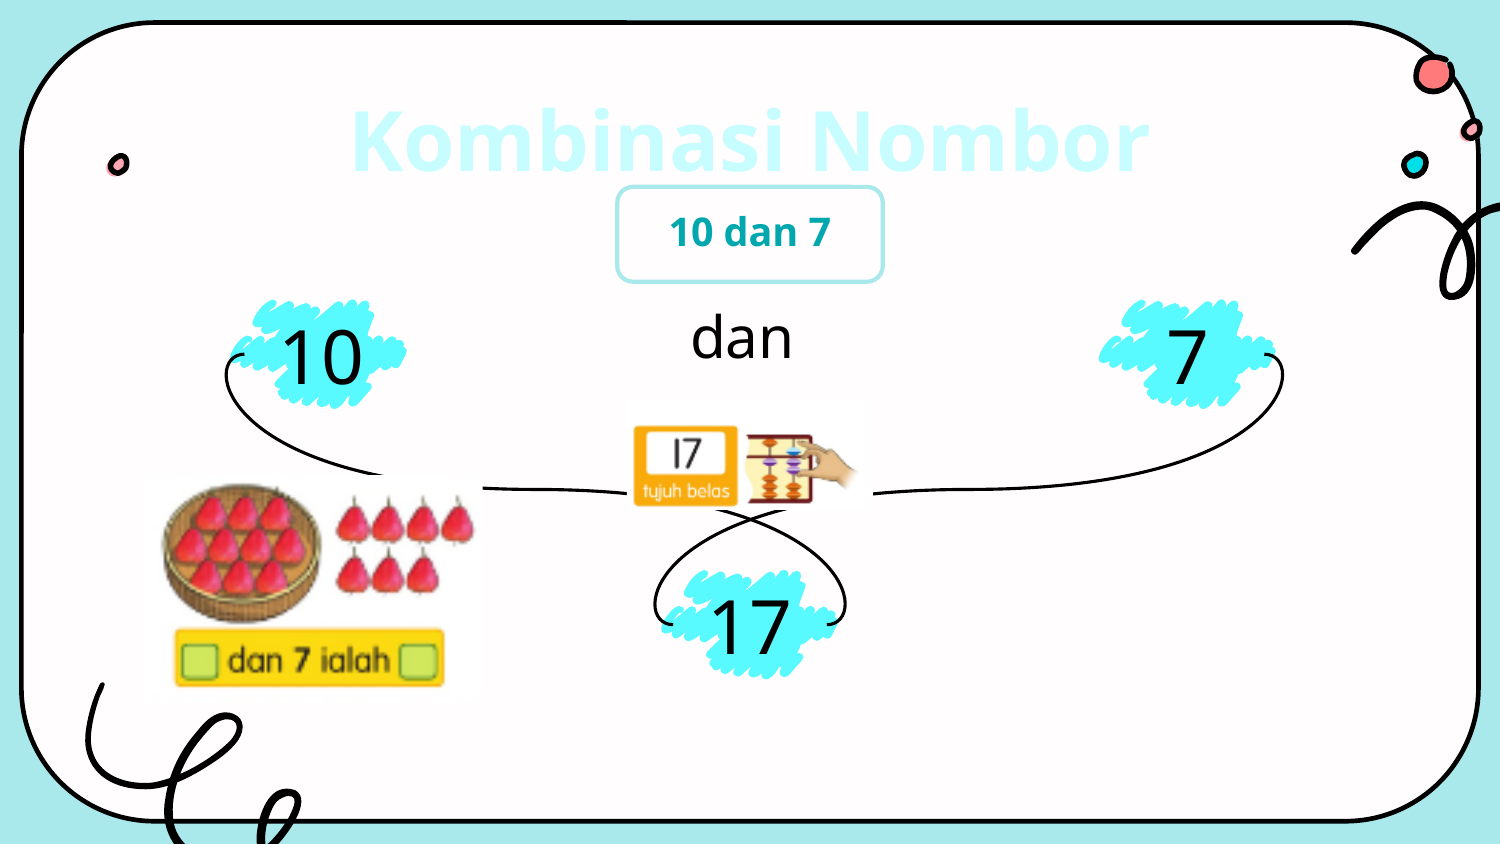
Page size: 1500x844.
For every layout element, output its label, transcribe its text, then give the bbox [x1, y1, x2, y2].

title Kombinasi Nombor [116, 72, 1383, 187]
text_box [826, 354, 1111, 625]
text_box [399, 339, 407, 352]
text_box 10 dan 7 [615, 184, 885, 284]
picture [142, 475, 483, 702]
text_box [229, 336, 244, 358]
picture [626, 400, 874, 510]
text_box 10 [244, 302, 399, 407]
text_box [397, 353, 674, 625]
text_box [1265, 356, 1273, 369]
text_box [1100, 339, 1110, 352]
text_box 17 [673, 572, 827, 677]
text_box 7 [1110, 302, 1265, 407]
text_box [1265, 338, 1276, 355]
text_box dan [558, 309, 942, 362]
text_box [827, 632, 834, 639]
text_box [232, 356, 244, 368]
